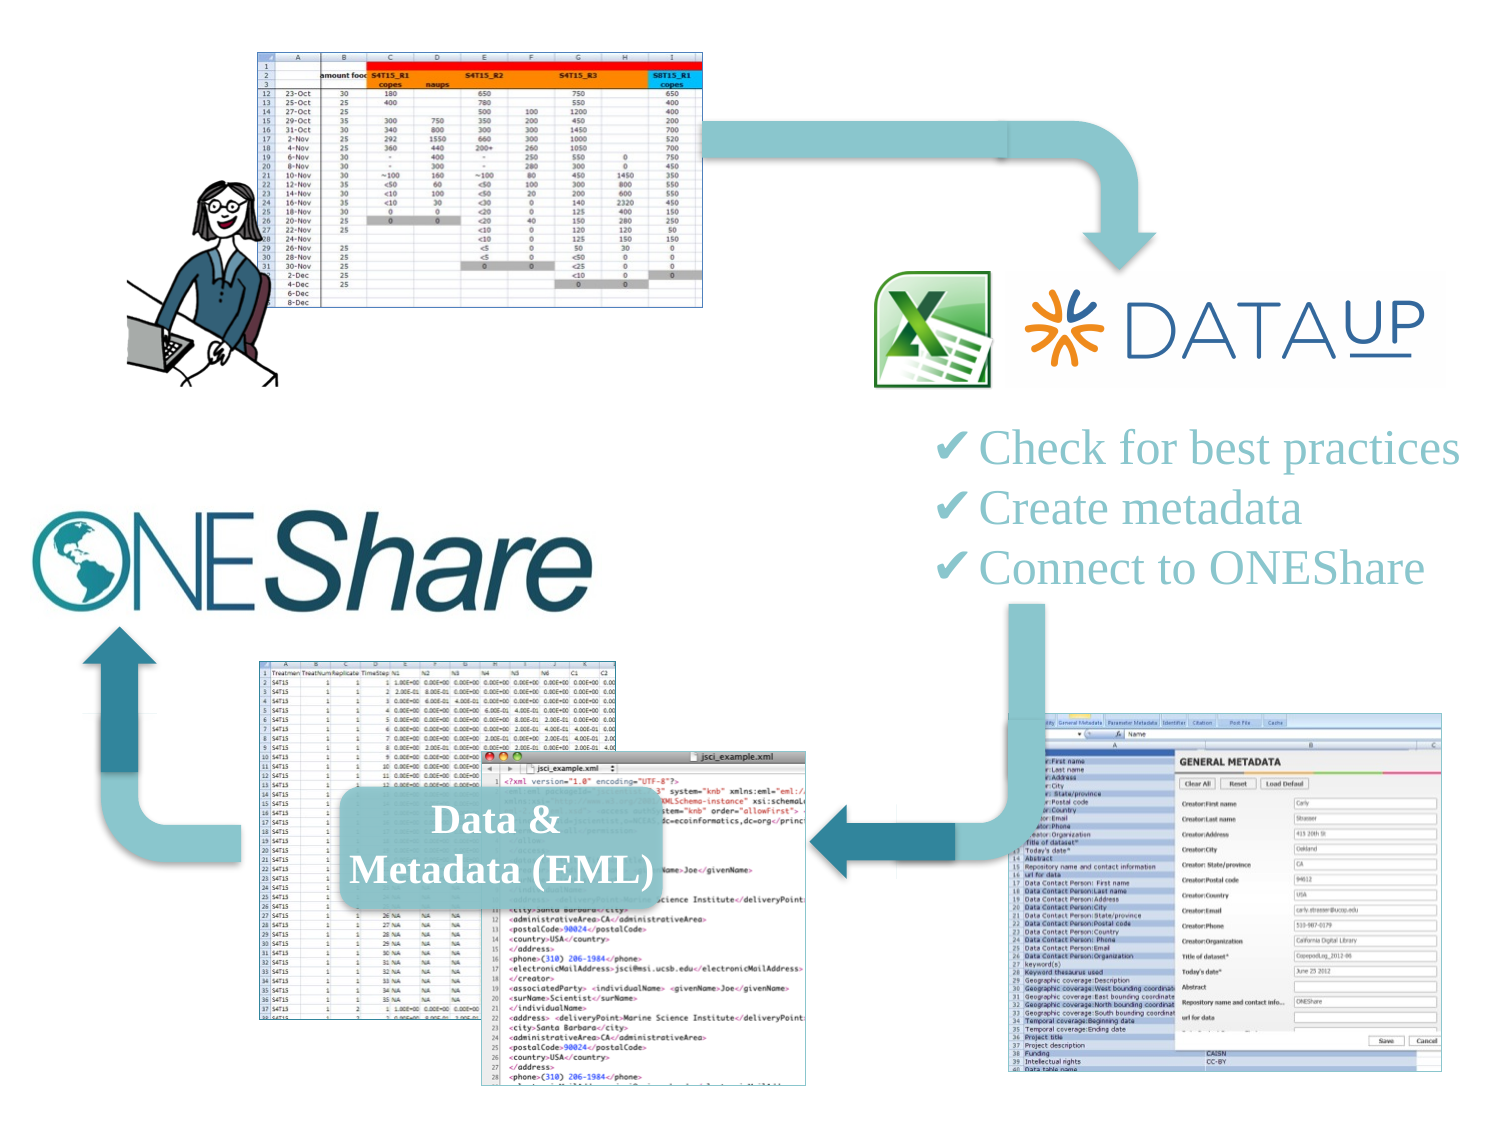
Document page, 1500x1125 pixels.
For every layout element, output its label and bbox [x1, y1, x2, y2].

text_box [30, 51, 1500, 1087]
